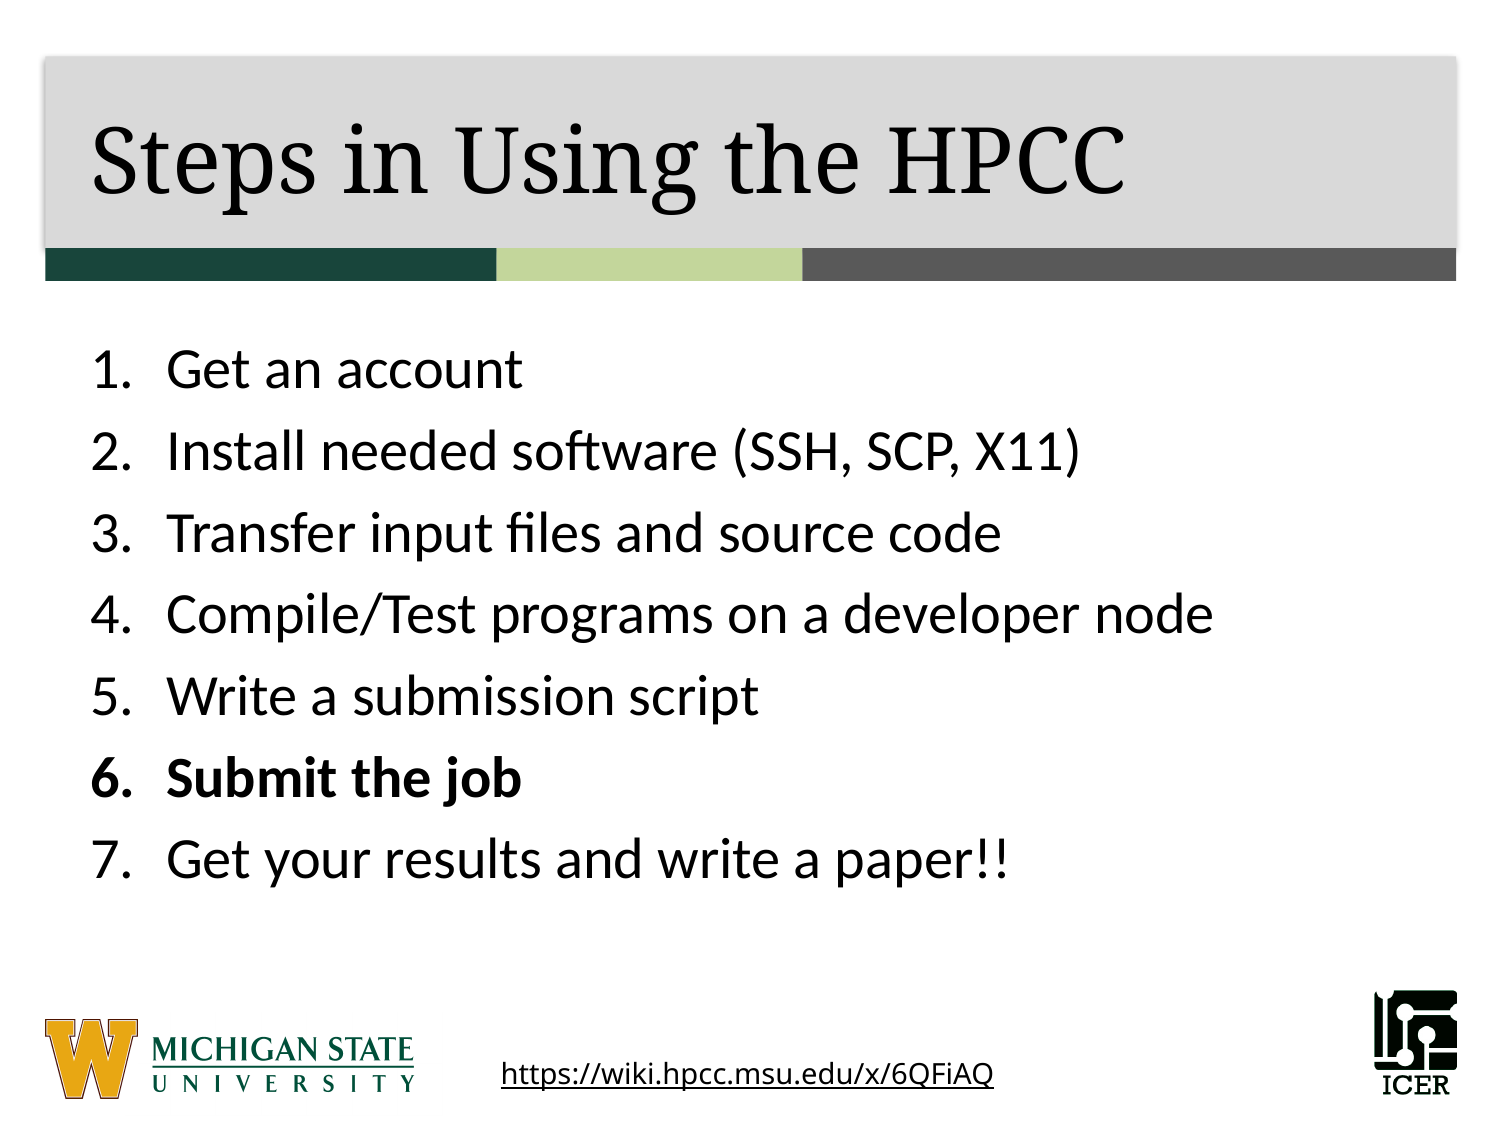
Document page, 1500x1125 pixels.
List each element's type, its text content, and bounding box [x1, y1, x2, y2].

picture [45, 1012, 443, 1116]
list Get an account Install needed software (SSH, SCP, X11) Transfer input files and source code Compile/Test programs on a developer node Write a submission script Submit the job Get your results and write a paper!! [75, 322, 1425, 1000]
picture [1374, 990, 1457, 1095]
title Steps in Using the HPCC [75, 94, 1425, 282]
